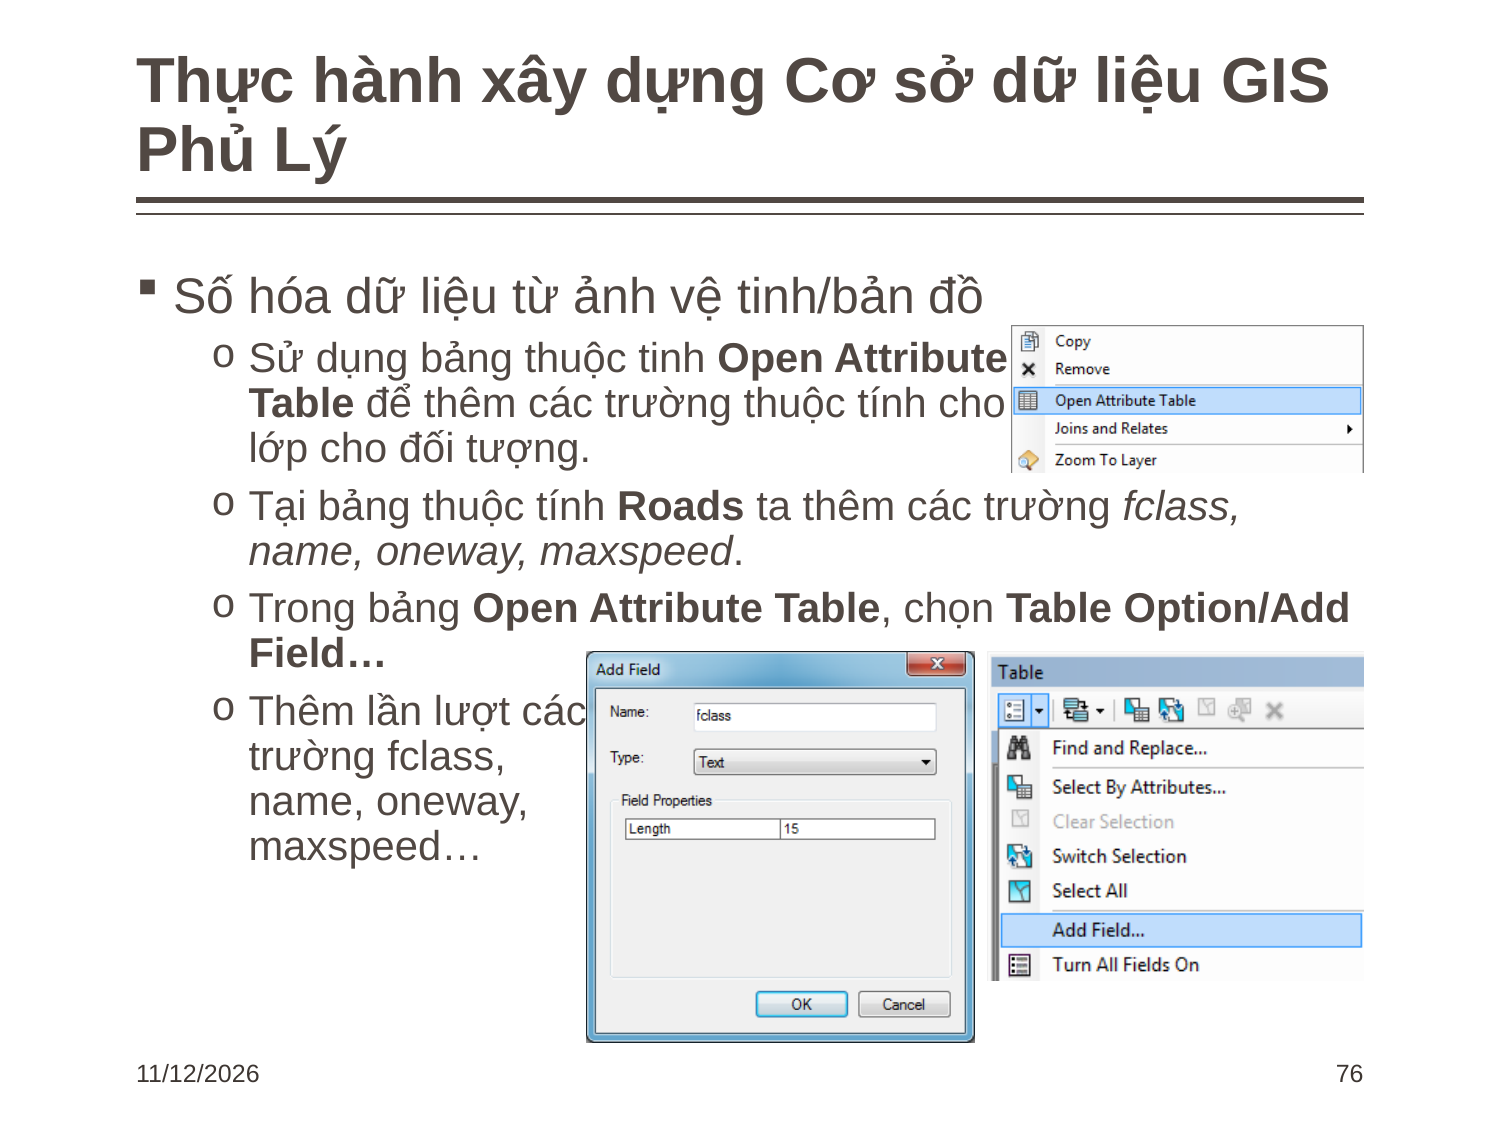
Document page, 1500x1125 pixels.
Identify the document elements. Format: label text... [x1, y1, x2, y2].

picture [1011, 325, 1364, 473]
picture [586, 651, 975, 1043]
slide_number 76 [1138, 1042, 1364, 1103]
list Số hóa dữ liệu từ ảnh vệ tinh/bản đồ Sử dụng bảng thuộc tinh Open Attribute Table để thêm các trường thuộc tính cho lớp cho đối tượng. Tại bảng thuộc tính Roads ta thêm các trường fclass, name, oneway, maxspeed. Trong bảng Open Attribute Table, chọn Table Option/Add Field… Thêm lần lượt các trường fclass, name, oneway, maxspeed… [135, 262, 1364, 1043]
picture [987, 651, 1364, 981]
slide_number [135, 1042, 362, 1103]
title Thực hành xây dựng Cơ sở dữ liệu GIS Phủ Lý [135, 12, 1364, 193]
